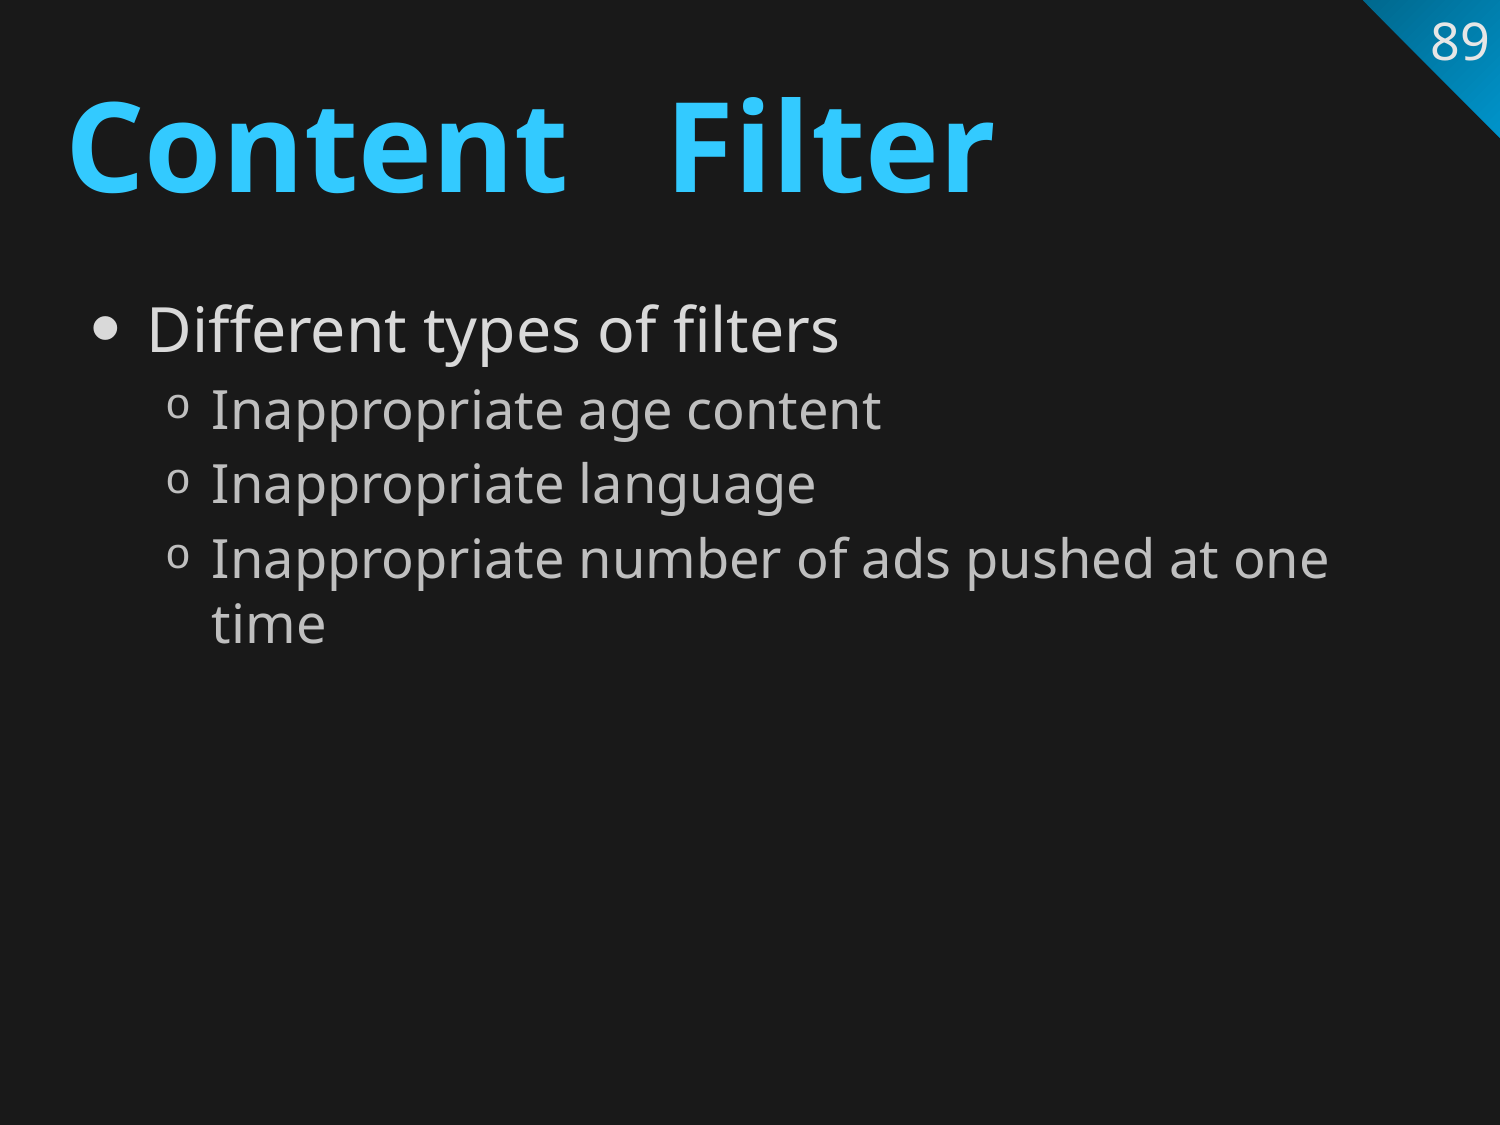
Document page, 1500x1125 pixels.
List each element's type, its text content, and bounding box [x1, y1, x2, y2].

slide_number 89 [1155, 12, 1500, 75]
list Different types of filters Inappropriate age content Inappropriate language Inappropriate number of ads pushed at one time [75, 275, 1425, 1078]
title Content Filter [12, 45, 1425, 233]
